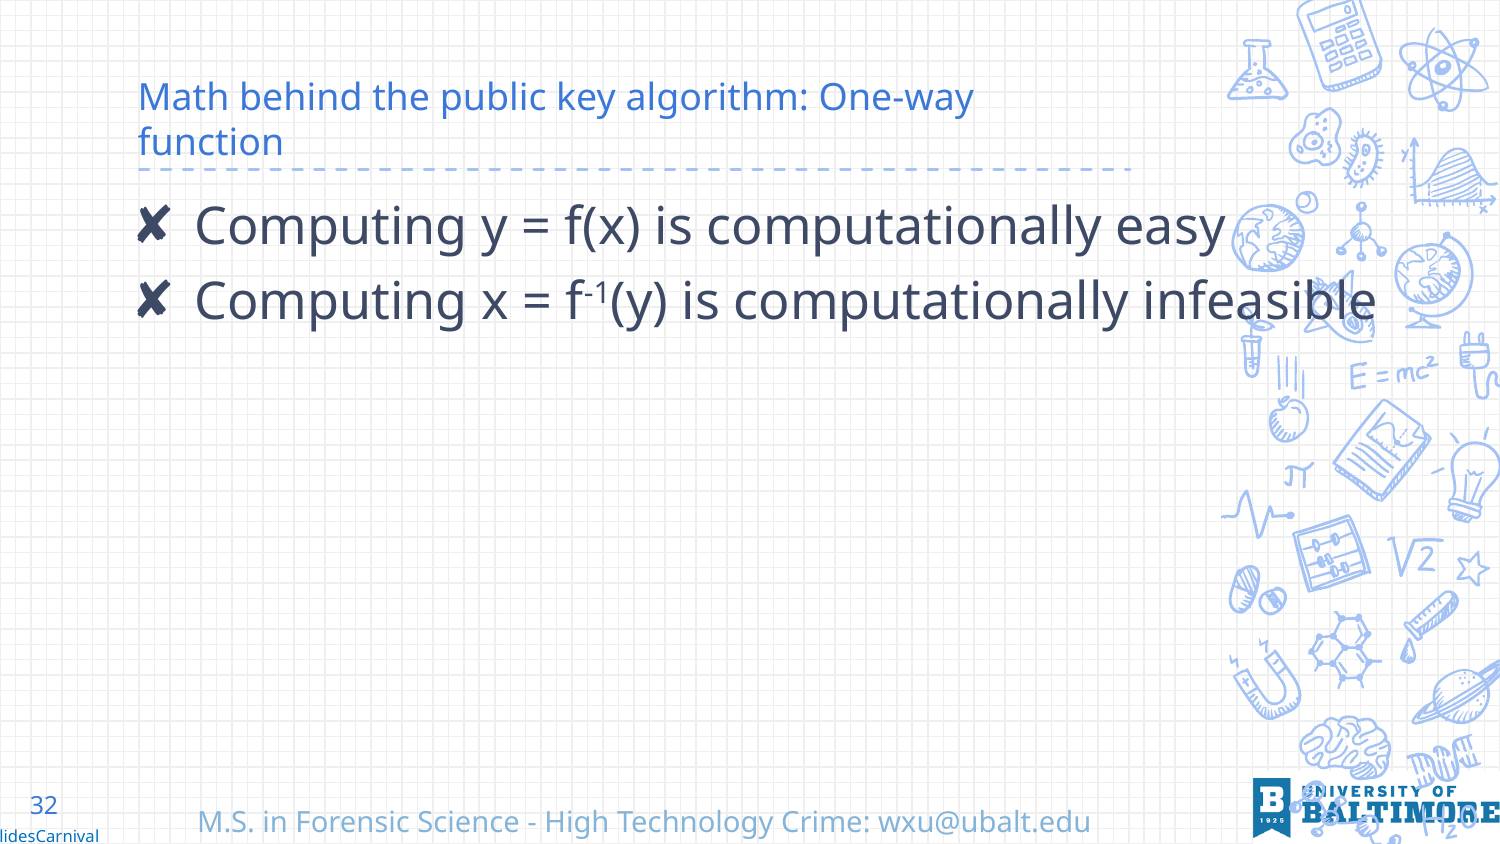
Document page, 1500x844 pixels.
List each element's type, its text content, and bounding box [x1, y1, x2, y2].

picture [1365, 817, 1376, 833]
slide_number 32 [14, 774, 105, 840]
picture [1253, 813, 1371, 844]
title Math behind the public key algorithm: One-way function [122, 36, 1130, 177]
picture [1339, 771, 1500, 844]
list Computing y = f(x) is computationally easy Computing x = f-1(y) is computationally infeasible [104, 177, 1418, 813]
picture [1327, 813, 1336, 822]
